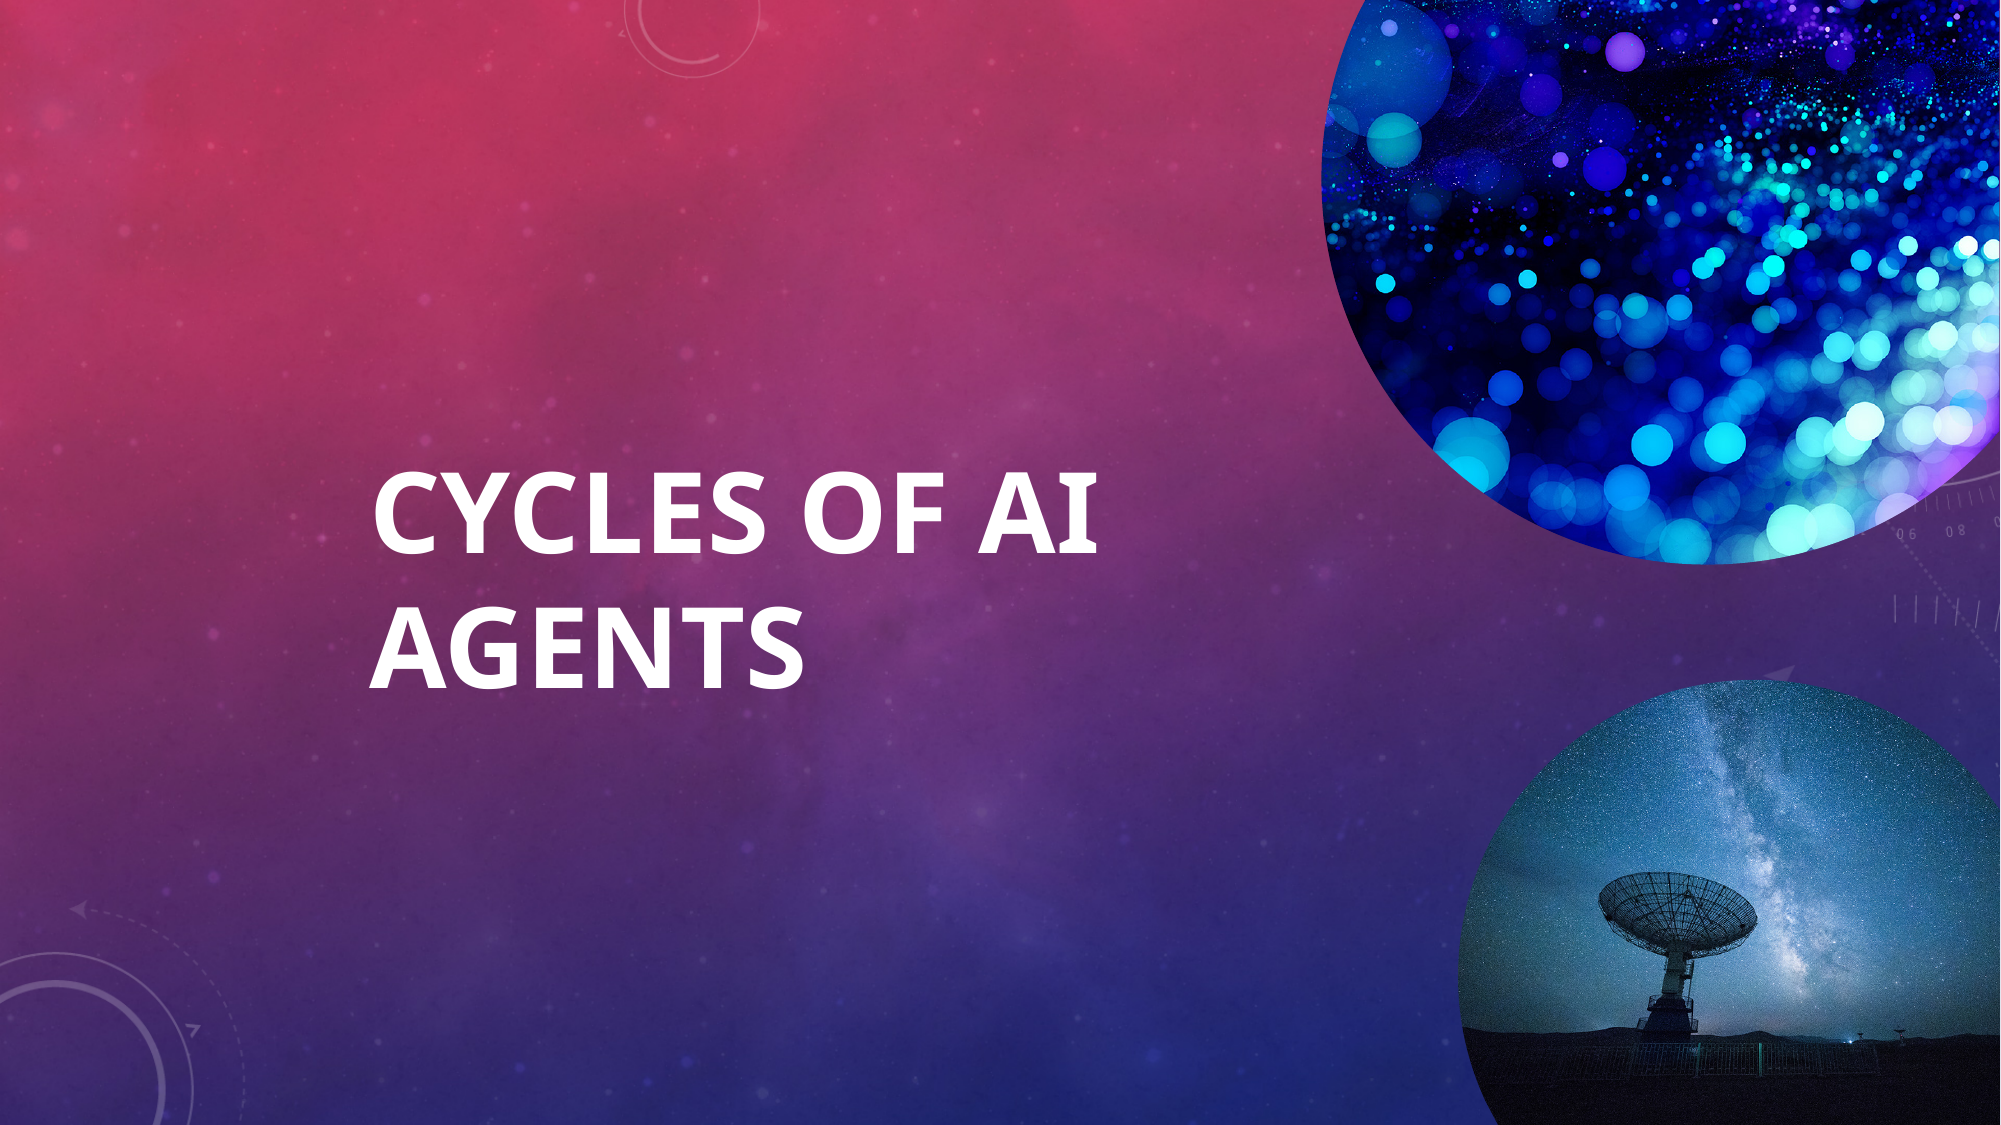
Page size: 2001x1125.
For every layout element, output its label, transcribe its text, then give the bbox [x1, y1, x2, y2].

picture [0, 0, 2001, 1125]
title CYCLES OF AI AGENTS [354, 307, 1375, 844]
